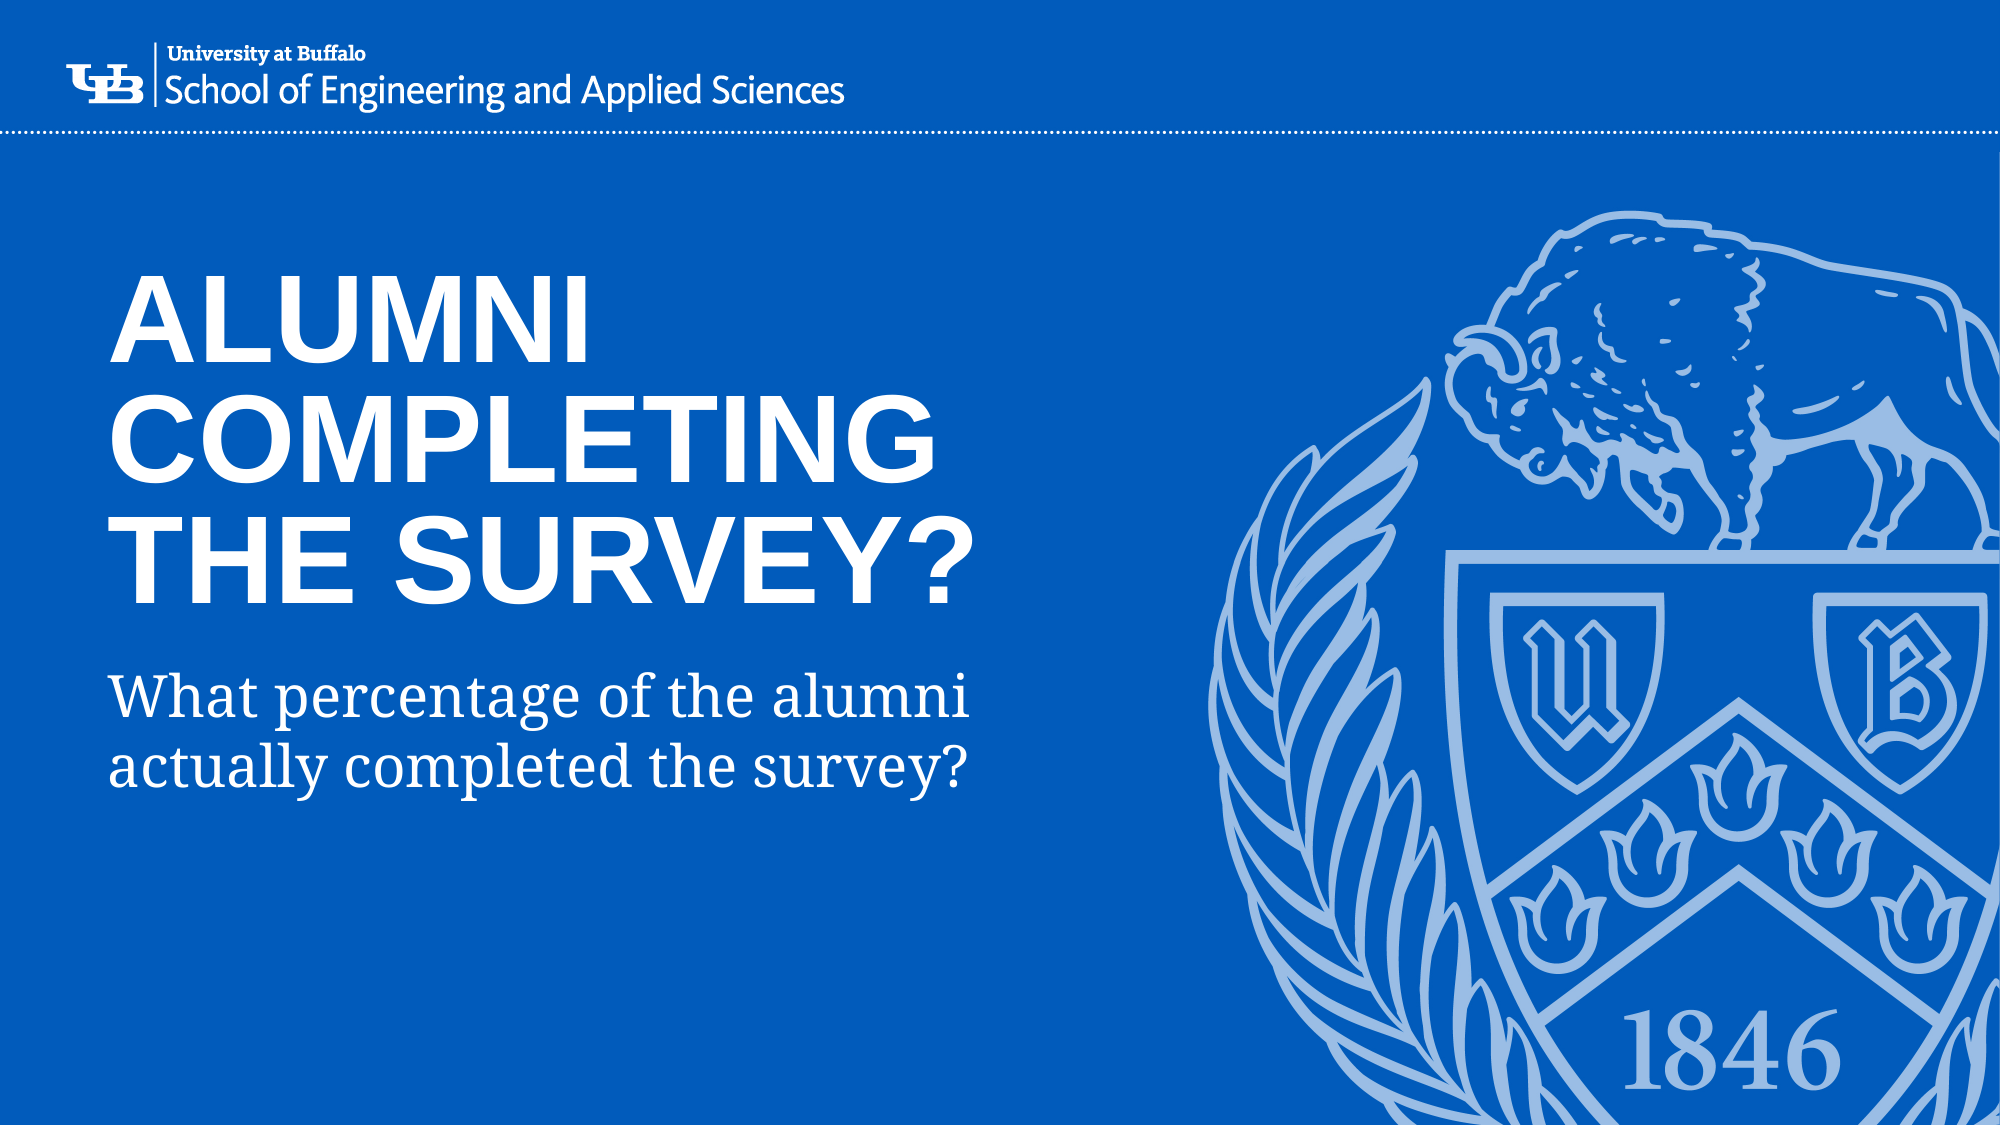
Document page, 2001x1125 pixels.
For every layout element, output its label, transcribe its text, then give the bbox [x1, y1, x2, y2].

picture [0, 0, 2000, 1125]
subtitle What percentage of the alumni actually completed the survey? [108, 651, 1197, 1015]
title Alumni completing the Survey? [108, 244, 1197, 637]
